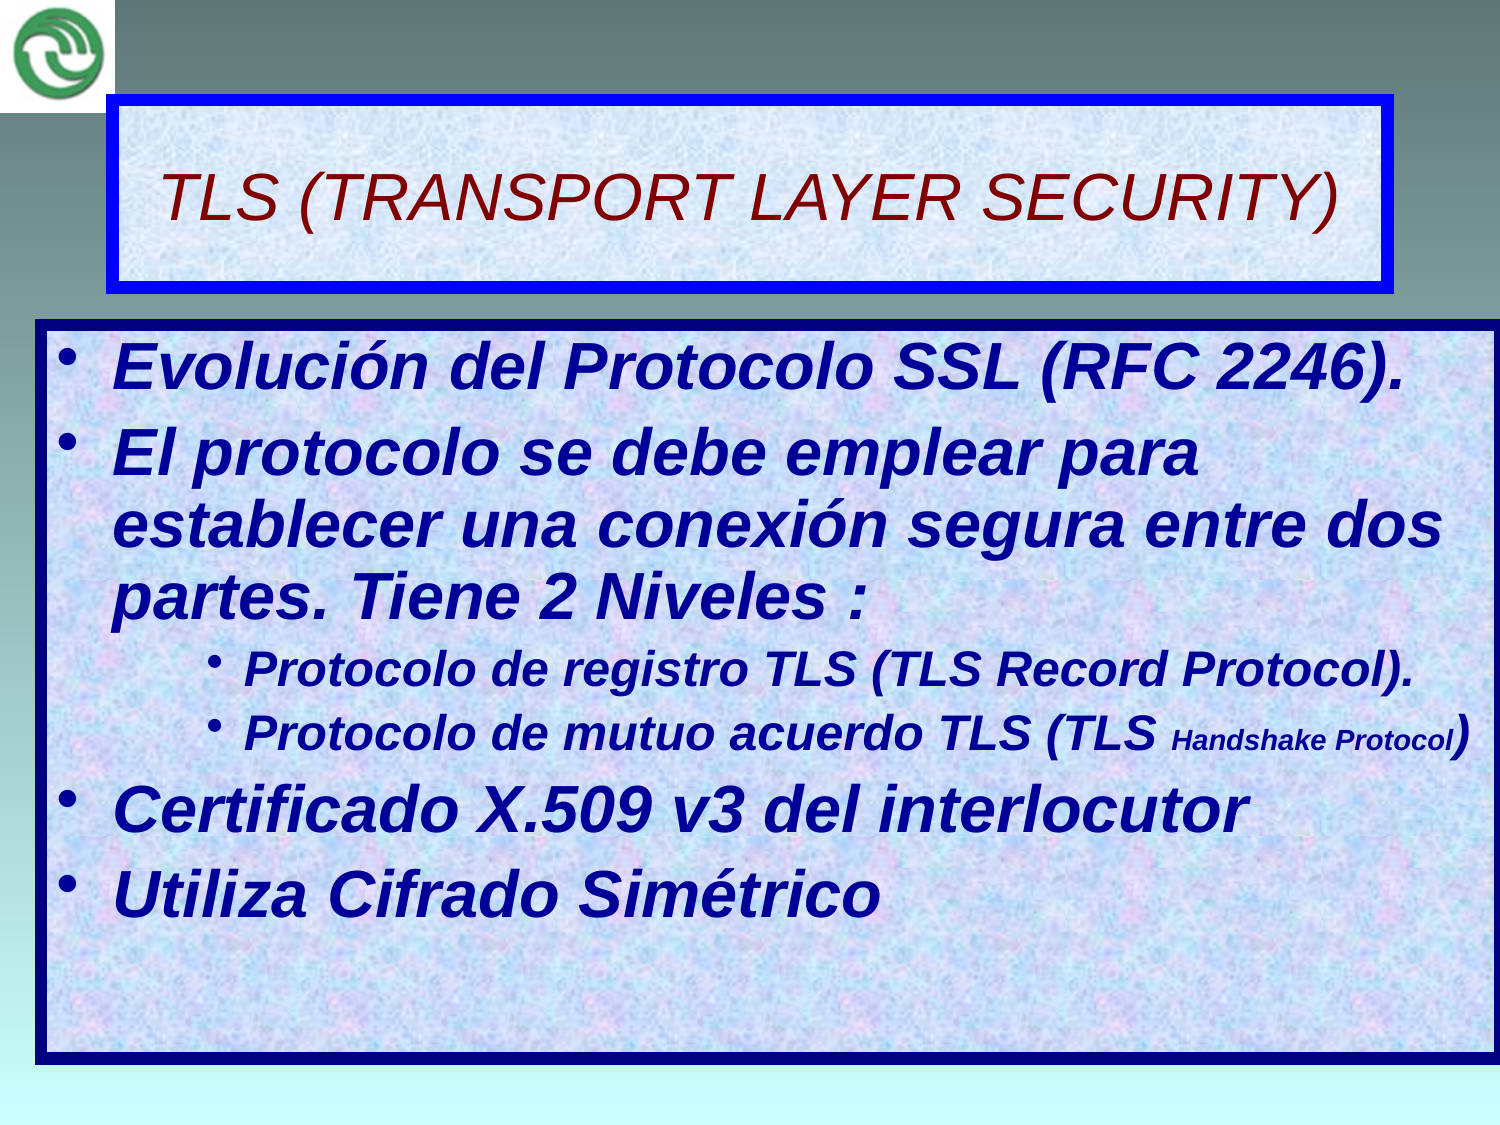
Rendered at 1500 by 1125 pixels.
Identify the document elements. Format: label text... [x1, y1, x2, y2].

list Evolución del Protocolo SSL (RFC 2246). El protocolo se debe emplear para establecer una conexión segura entre dos partes. Tiene 2 Niveles : Protocolo de registro TLS (TLS Record Protocol). Protocolo de mutuo acuerdo TLS (TLS Handshake Protocol) Certificado X.509 v3 del interlocutor Utiliza Cifrado Simétrico [40, 324, 1500, 1059]
title TLS (TRANSPORT LAYER SECURITY) [112, 99, 1388, 288]
picture [0, 0, 115, 113]
